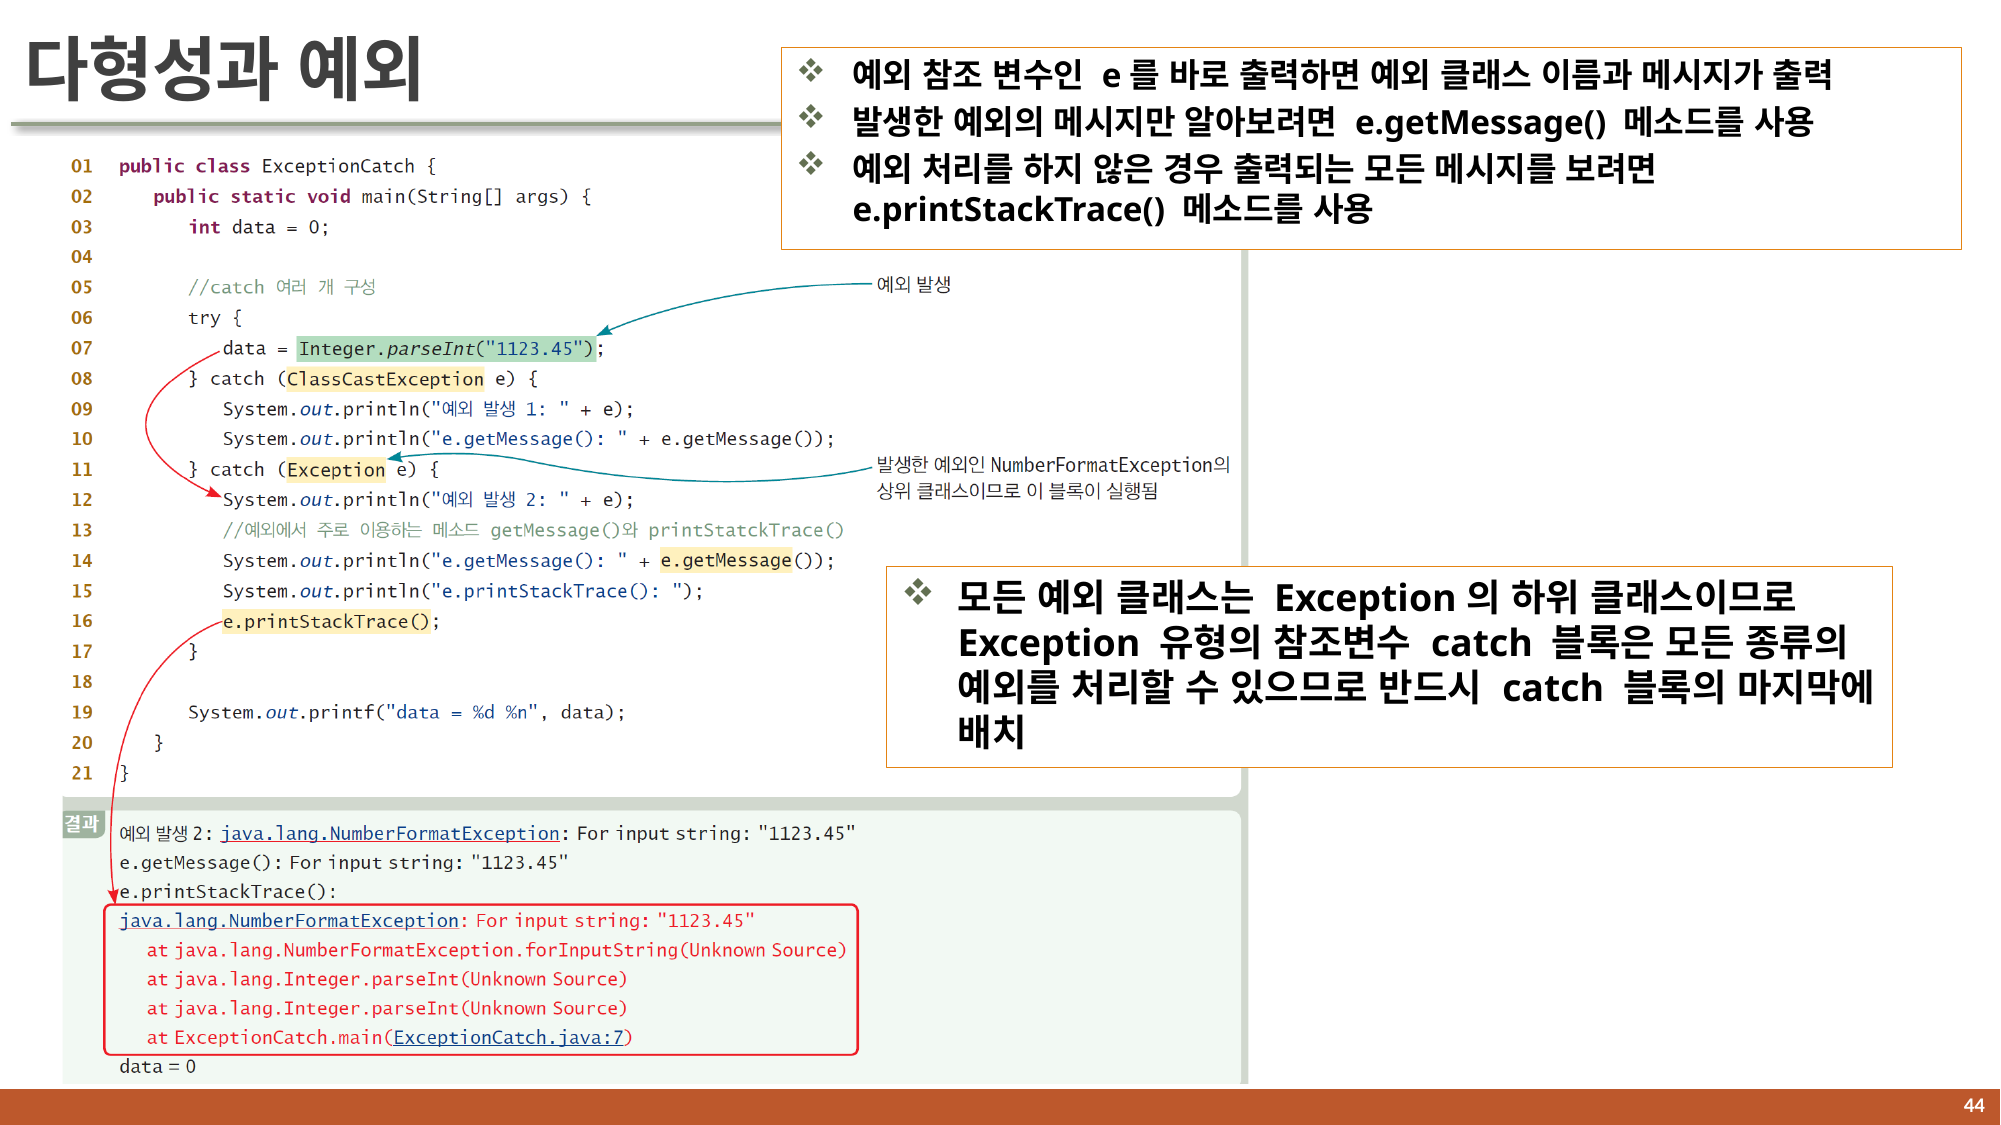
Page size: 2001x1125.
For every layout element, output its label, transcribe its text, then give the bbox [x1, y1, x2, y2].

slide_number 43 [1784, 1083, 2000, 1125]
title 다형성과 예외 [9, 17, 1660, 118]
text_box 예외 참조 변수인 e를 바로 출력하면 예외 클래스 이름과 메시지가 출력 발생한 예외의 메시지만 알아보려면 e.getMessage() 메소드를 사용 예외 처리를 하지 않은 경우 출력되는 모든 메시지를 보려면 e.printStackTrace() 메소드를 사용 [780, 46, 1962, 251]
text_box 모든 예외 클래스는 Exception의 하위 클래스이므로 Exception 유형의 참조변수 catch 블록은 모든 종류의 예외를 처리할 수 있으므로 반드시 catch 블록의 마지막에 배치 [1256, 565, 1894, 768]
picture [62, 147, 1249, 1085]
